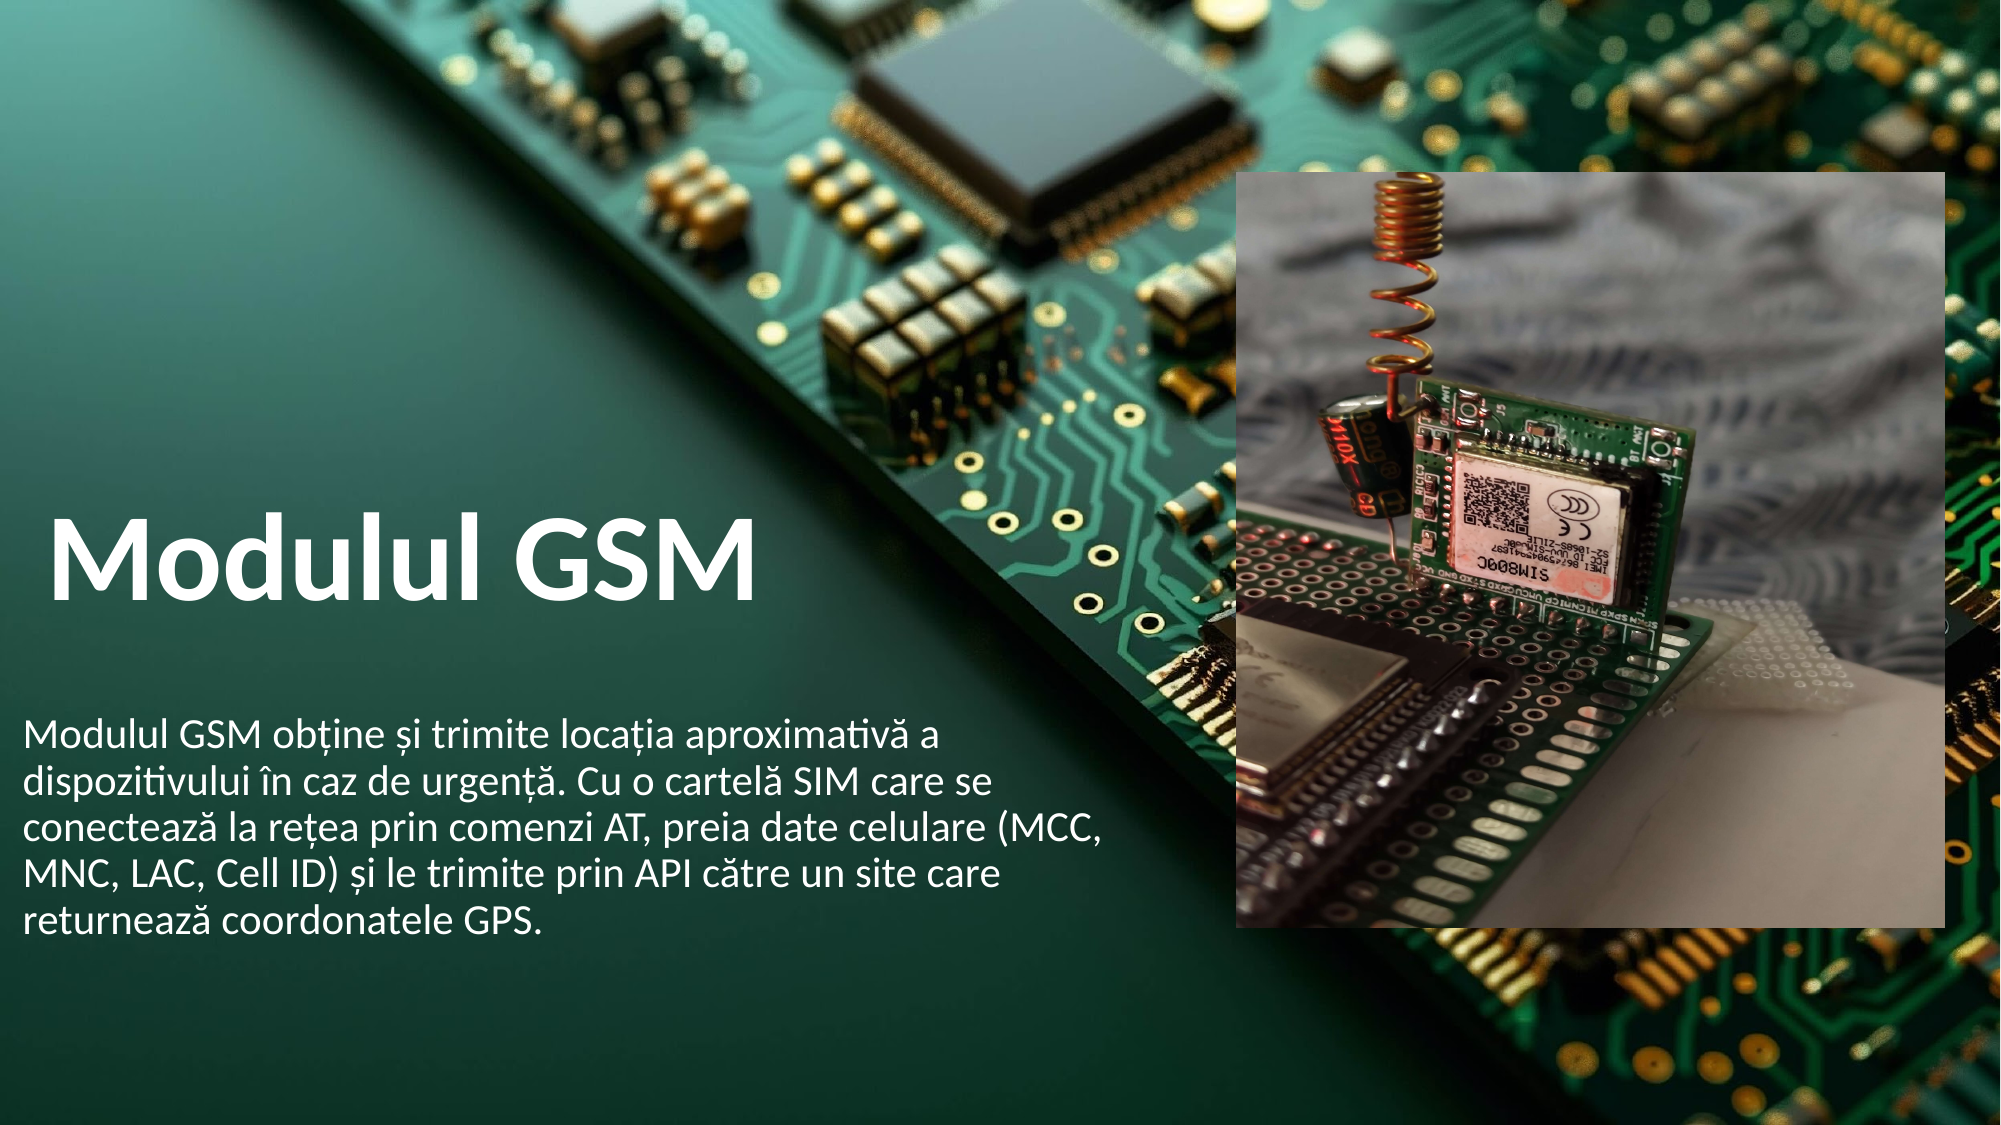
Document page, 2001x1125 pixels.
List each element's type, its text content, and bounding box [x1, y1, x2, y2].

list Modulul GSM obține și trimite locația aproximativă a dispozitivului în caz de urgență. Cu o cartelă SIM care se conectează la rețea prin comenzi AT, preia date celulare (MCC, MNC, LAC, Cell ID) și le trimite prin API către un site care returnează coordonatele GPS. [7, 704, 1143, 953]
picture [0, 0, 2001, 1125]
title Modulul GSM [31, 397, 802, 636]
